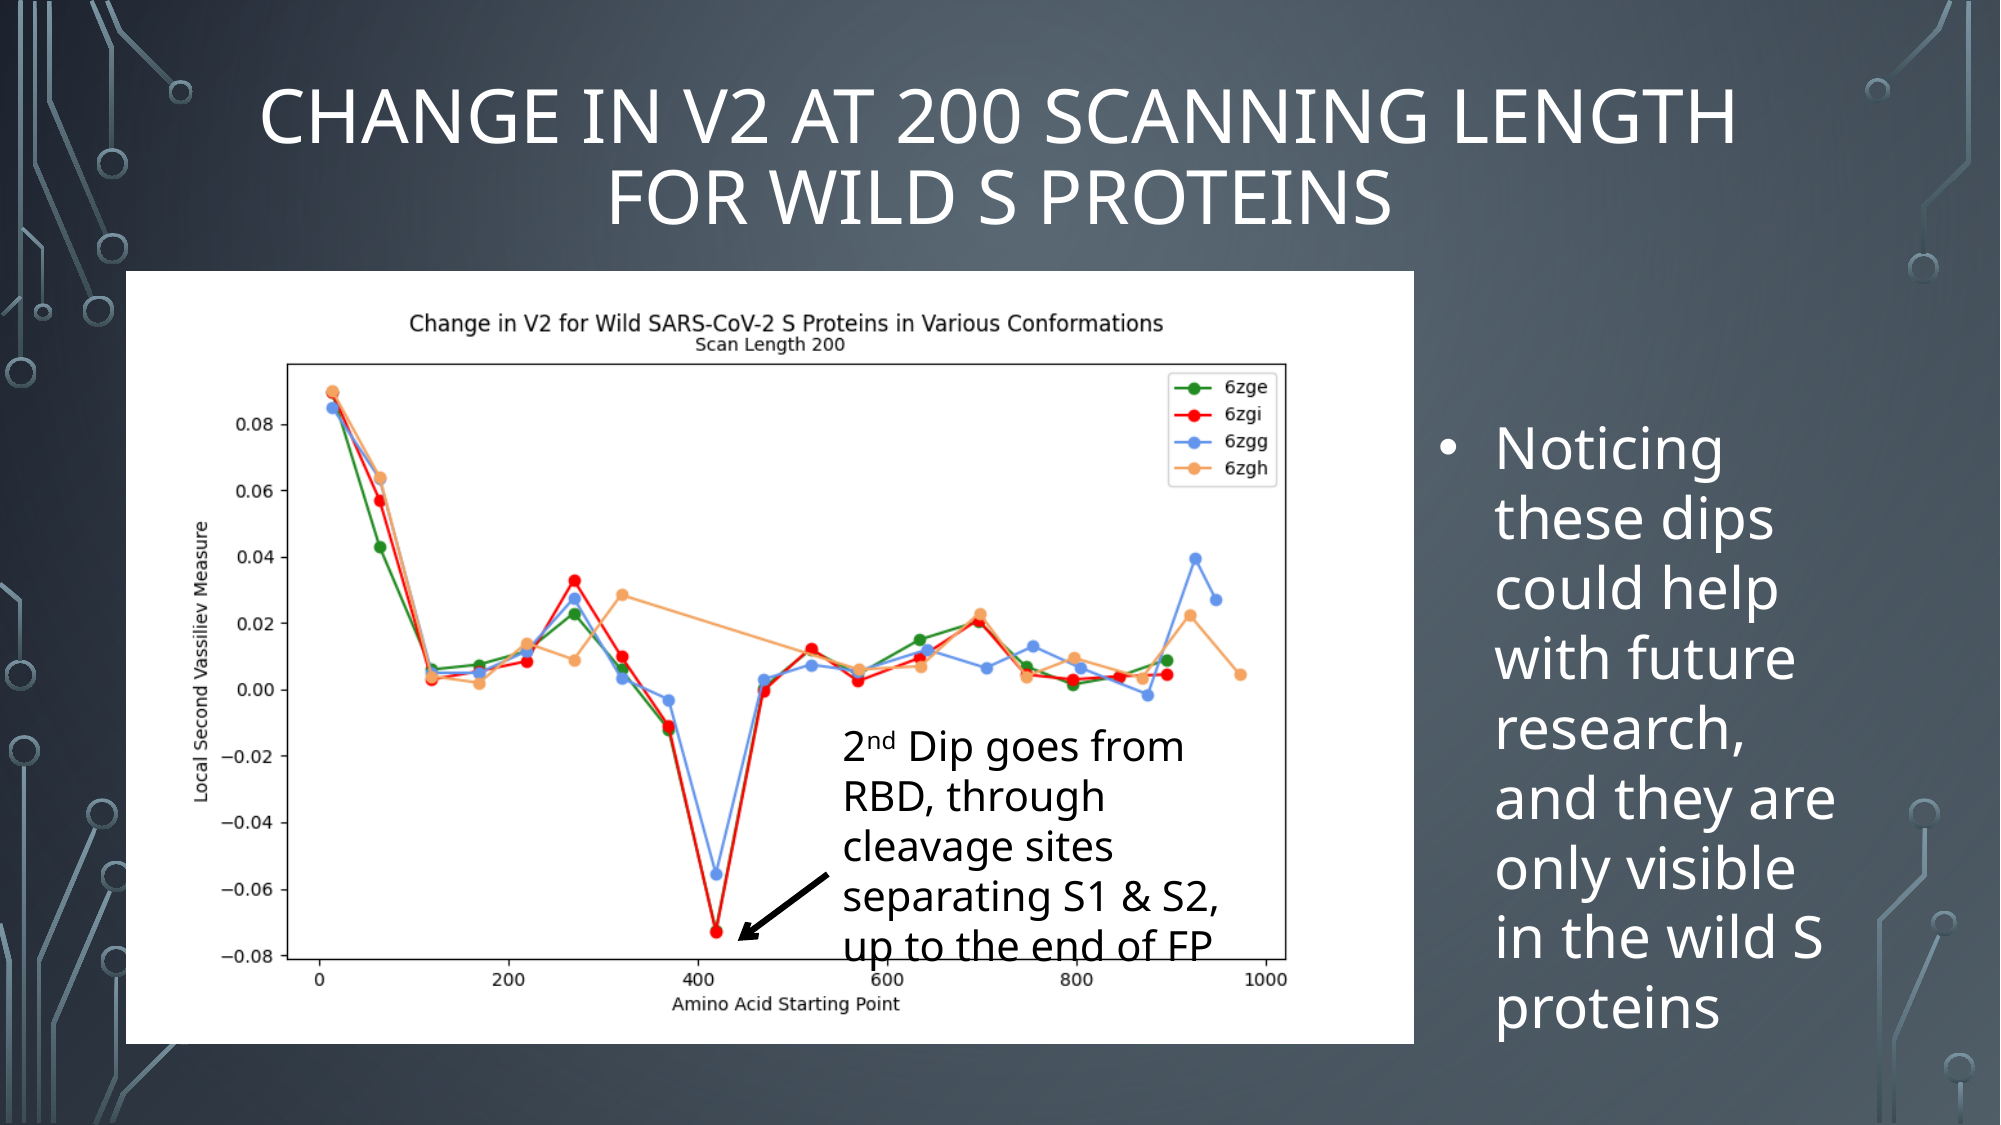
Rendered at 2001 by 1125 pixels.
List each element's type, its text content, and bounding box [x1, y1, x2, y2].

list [125, 271, 1414, 1044]
title Change in V2 at 200 Scanning Length for Wild S Proteins [187, 38, 1813, 282]
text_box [737, 873, 828, 942]
text_box Noticing these dips could help with future research, and they are only visible in the wild S proteins [1423, 403, 1874, 1048]
